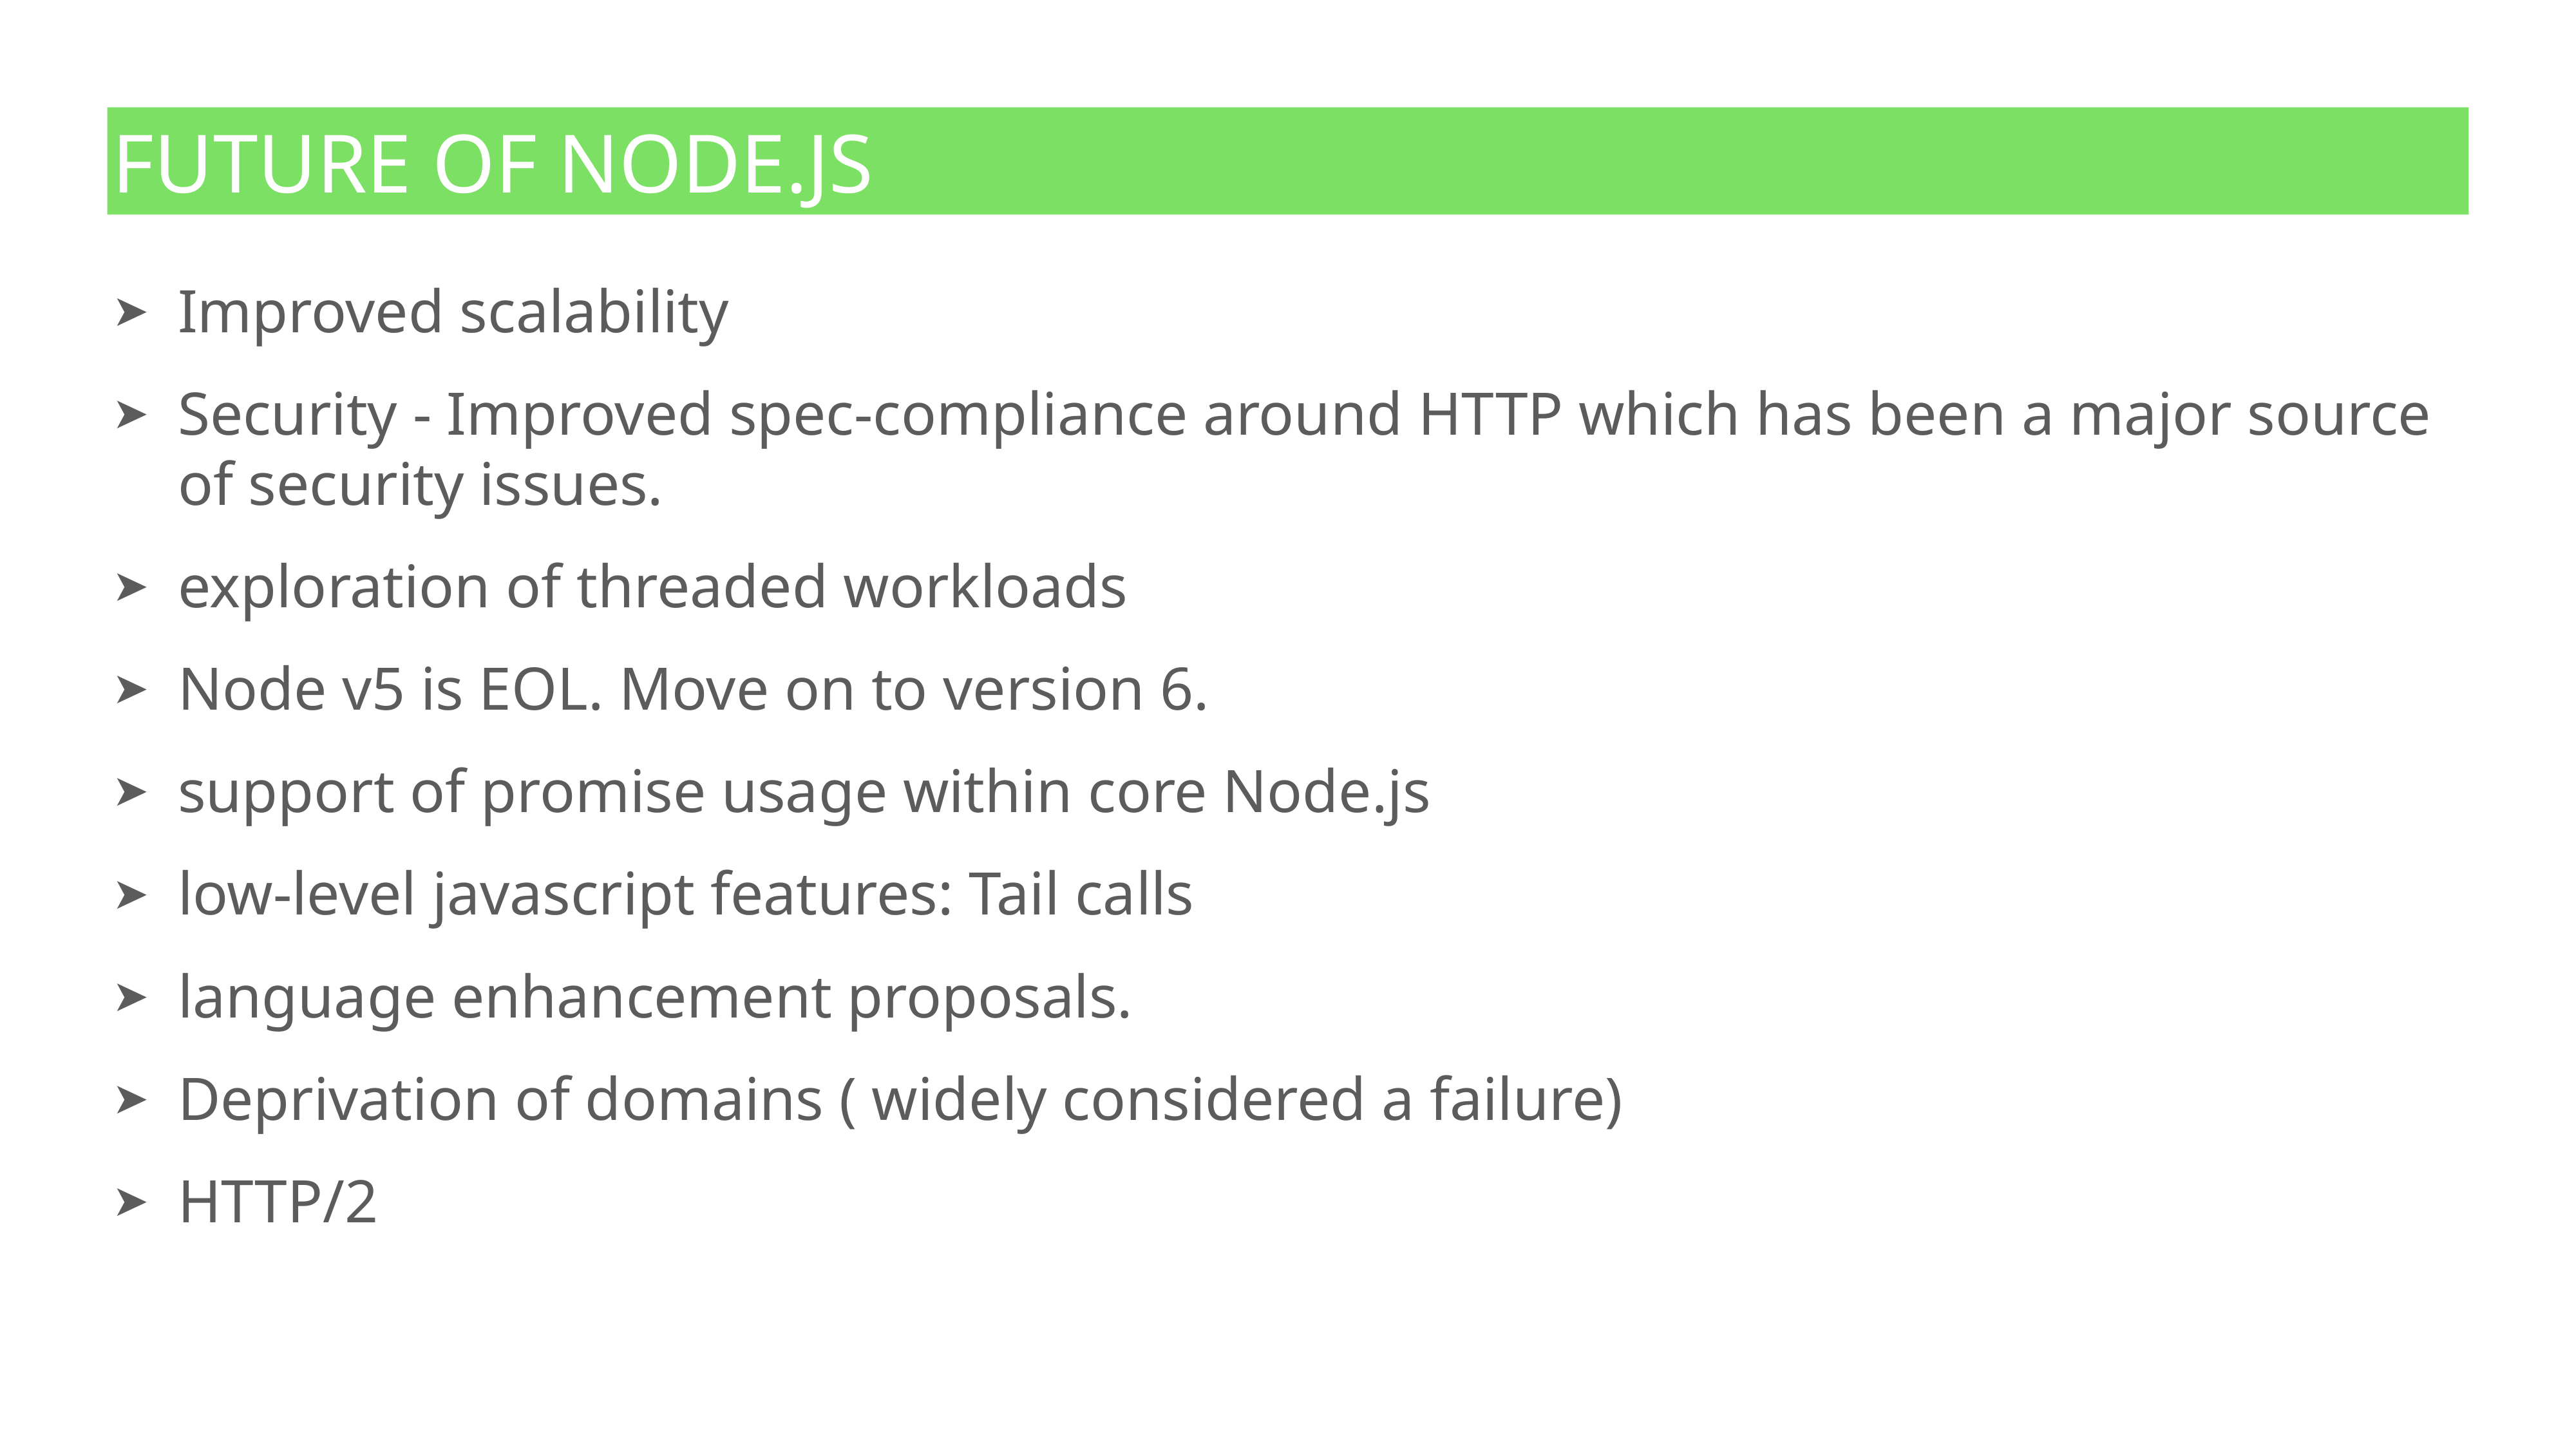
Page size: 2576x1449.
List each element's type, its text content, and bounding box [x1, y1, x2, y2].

title Future of node.js [107, 107, 2469, 215]
list Improved scalability Security - Improved spec-compliance around HTTP which has been a major source of security issues. exploration of threaded workloads Node v5 is EOL. Move on to version 6. support of promise usage within core Node.js low-level javascript features: Tail calls language enhancement proposals. Deprivation of domains ( widely considered a failure) HTTP/2 [107, 268, 2469, 1342]
